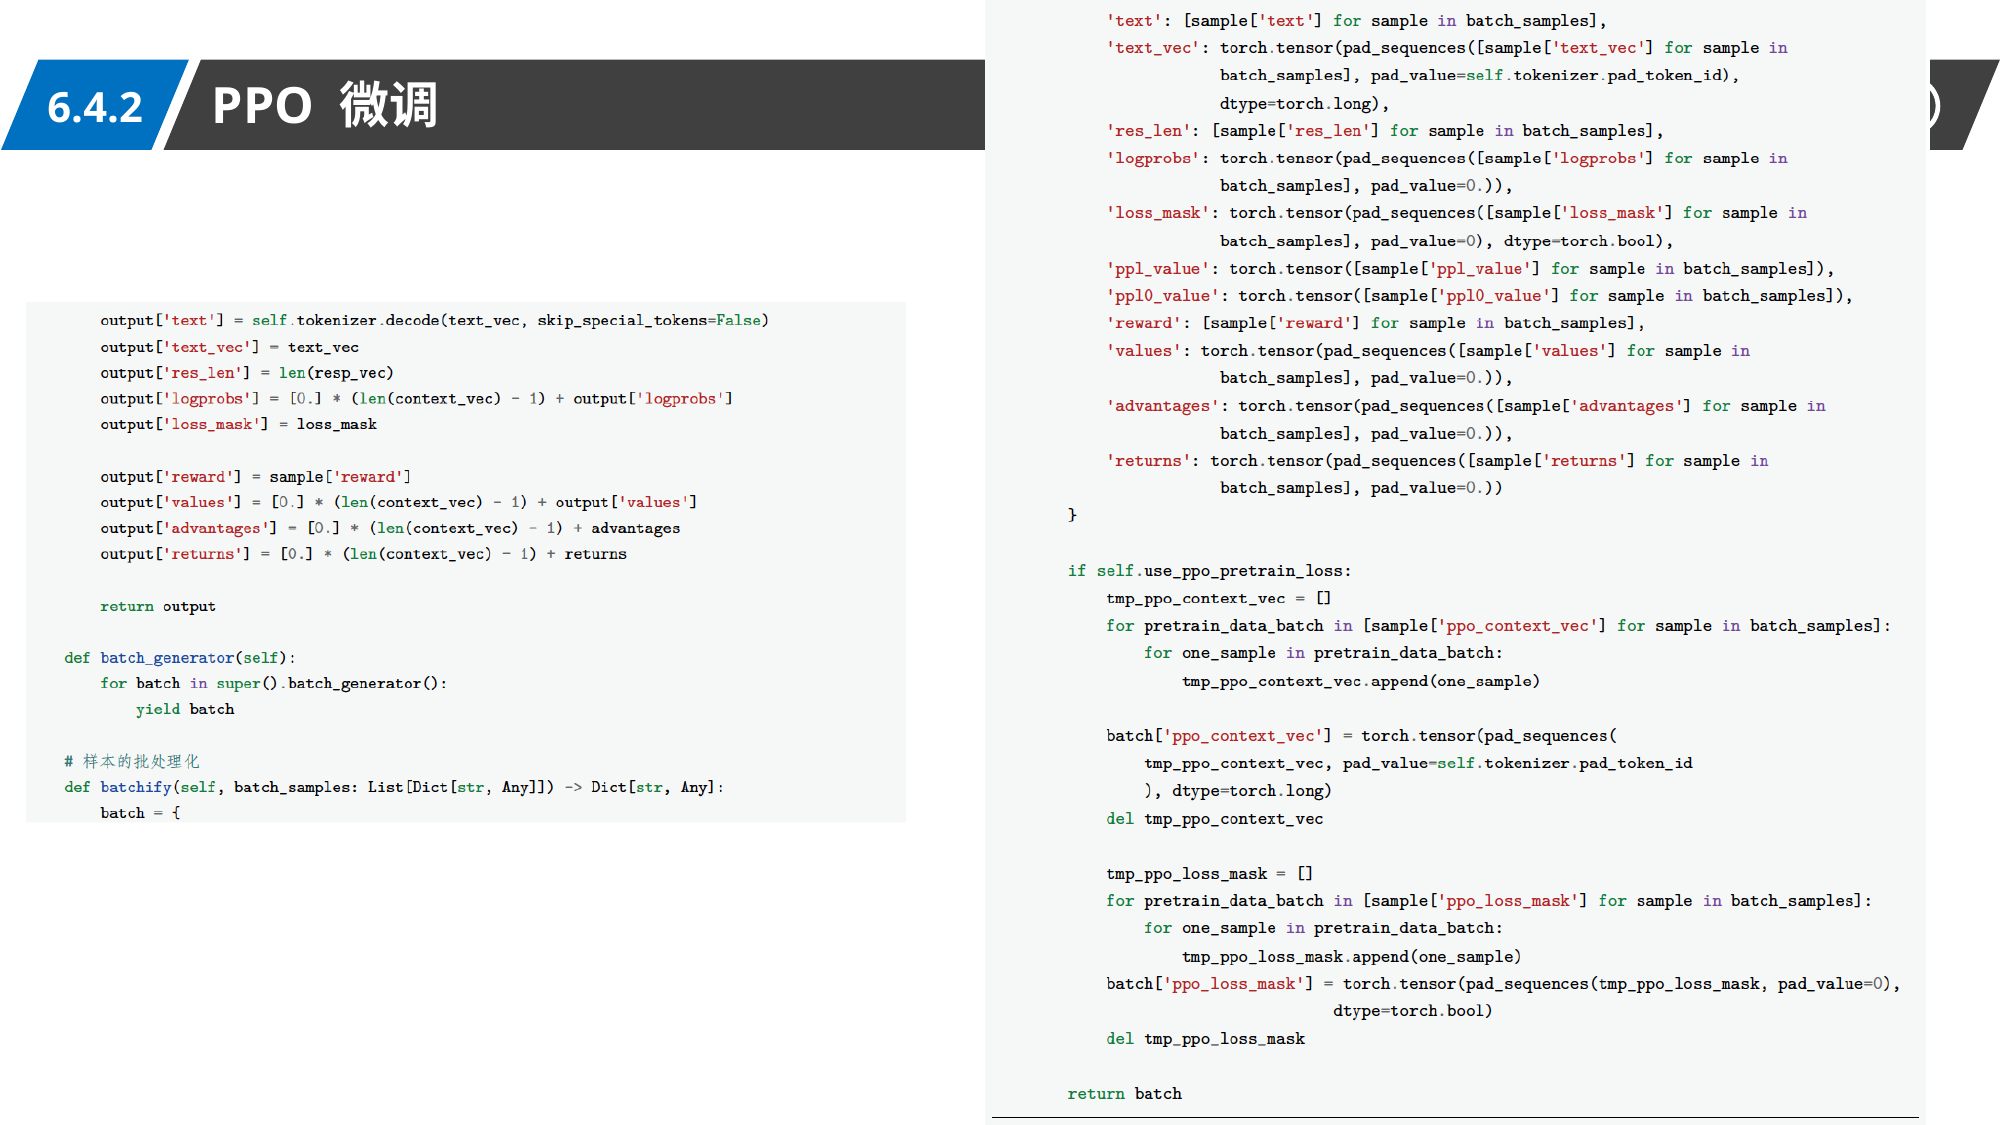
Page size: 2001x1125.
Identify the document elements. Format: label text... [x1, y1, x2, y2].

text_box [1934, 78, 1939, 134]
text_box 6.4.2 [26, 73, 164, 138]
text_box [163, 59, 980, 150]
picture [26, 301, 907, 823]
text_box [32, 59, 189, 120]
text_box [1, 89, 157, 150]
text_box [1934, 59, 2000, 150]
text_box PPO 微调 [196, 66, 455, 142]
picture [985, 0, 1930, 1125]
